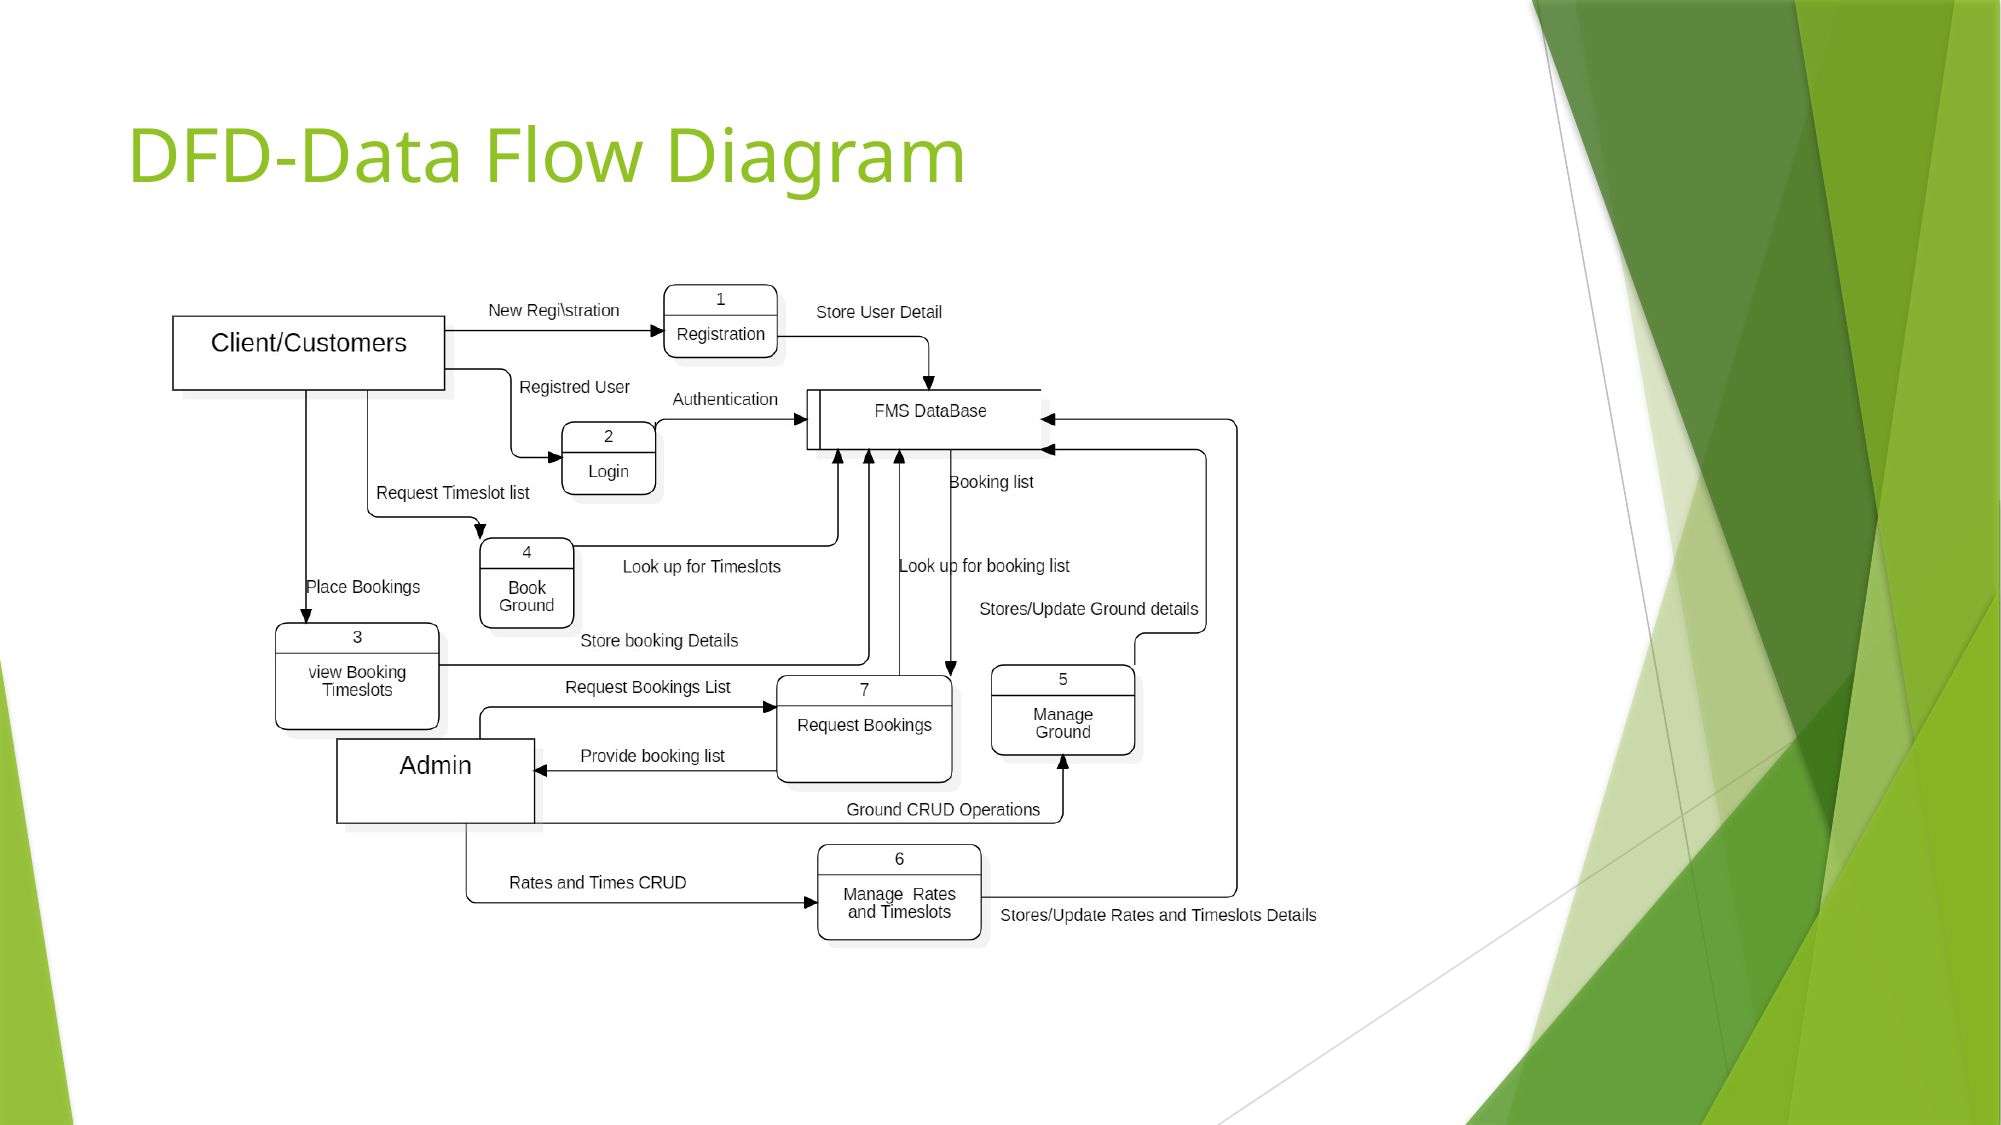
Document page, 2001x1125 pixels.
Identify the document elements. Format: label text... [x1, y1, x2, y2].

title DFD-Data Flow Diagram [111, 99, 1522, 317]
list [160, 271, 1368, 992]
